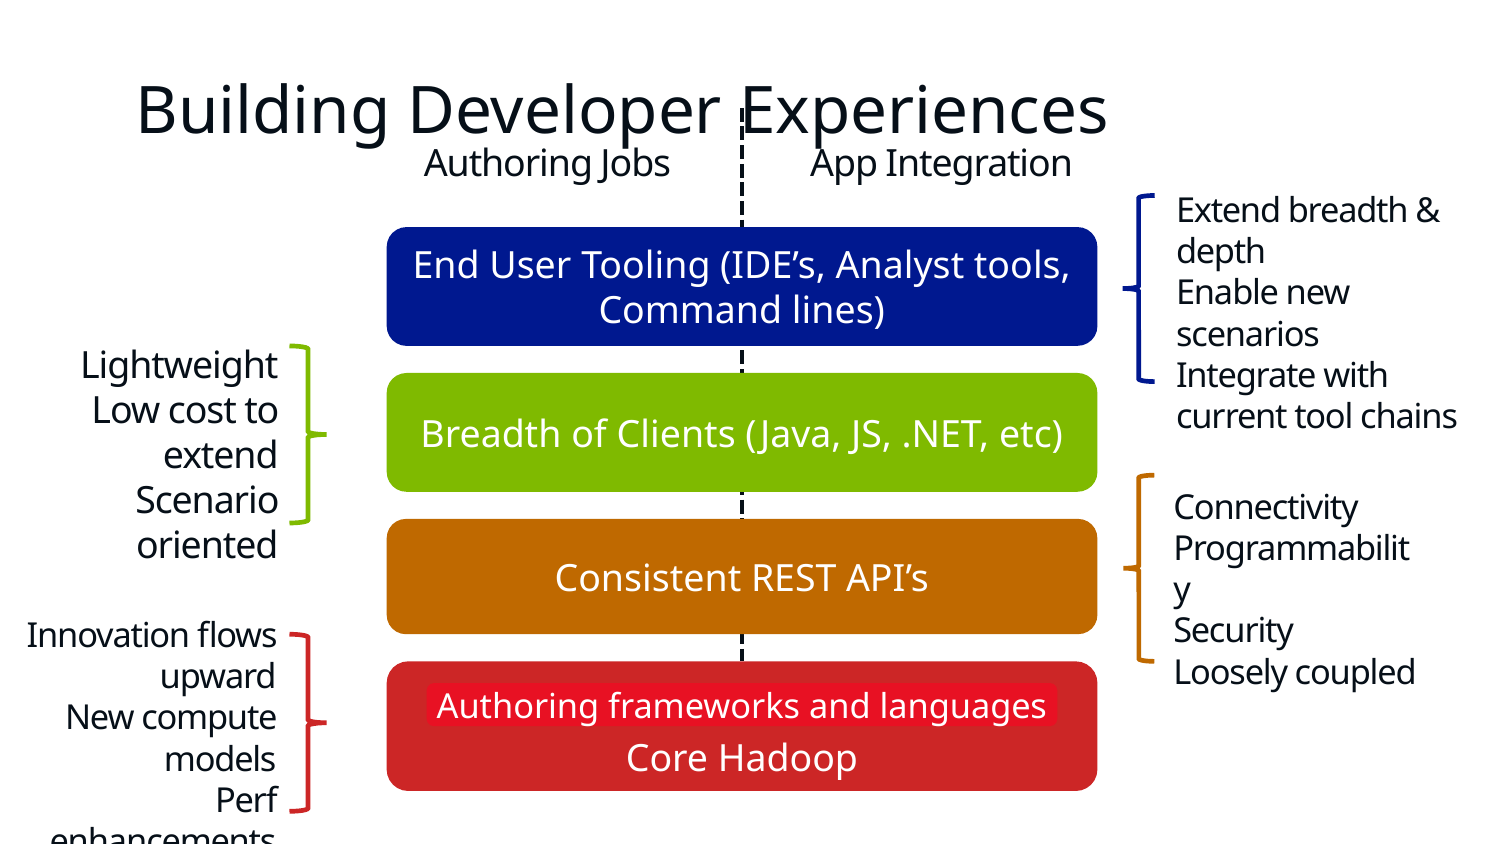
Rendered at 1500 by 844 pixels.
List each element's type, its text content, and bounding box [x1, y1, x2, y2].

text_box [1122, 187, 1500, 400]
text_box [1123, 475, 1420, 662]
text_box Consistent REST API’s [1067, 518, 1098, 635]
text_box End User Tooling (IDE’s, Analyst tools, Command lines) [386, 226, 435, 347]
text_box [0, 613, 327, 844]
text_box Core Hadoop [386, 660, 1098, 792]
text_box End User Tooling (IDE’s, Analyst tools, Command lines) [1067, 226, 1098, 347]
text_box Breadth of Clients (Java, JS, .NET, etc) [1067, 372, 1098, 493]
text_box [435, 107, 1067, 662]
text_box Authoring frameworks and languages [426, 682, 1058, 727]
text_box Consistent REST API’s [386, 518, 435, 635]
text_box Breadth of Clients (Java, JS, .NET, etc) [386, 372, 435, 493]
title Building Developer Experiences [129, 67, 1397, 157]
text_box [0, 341, 327, 523]
